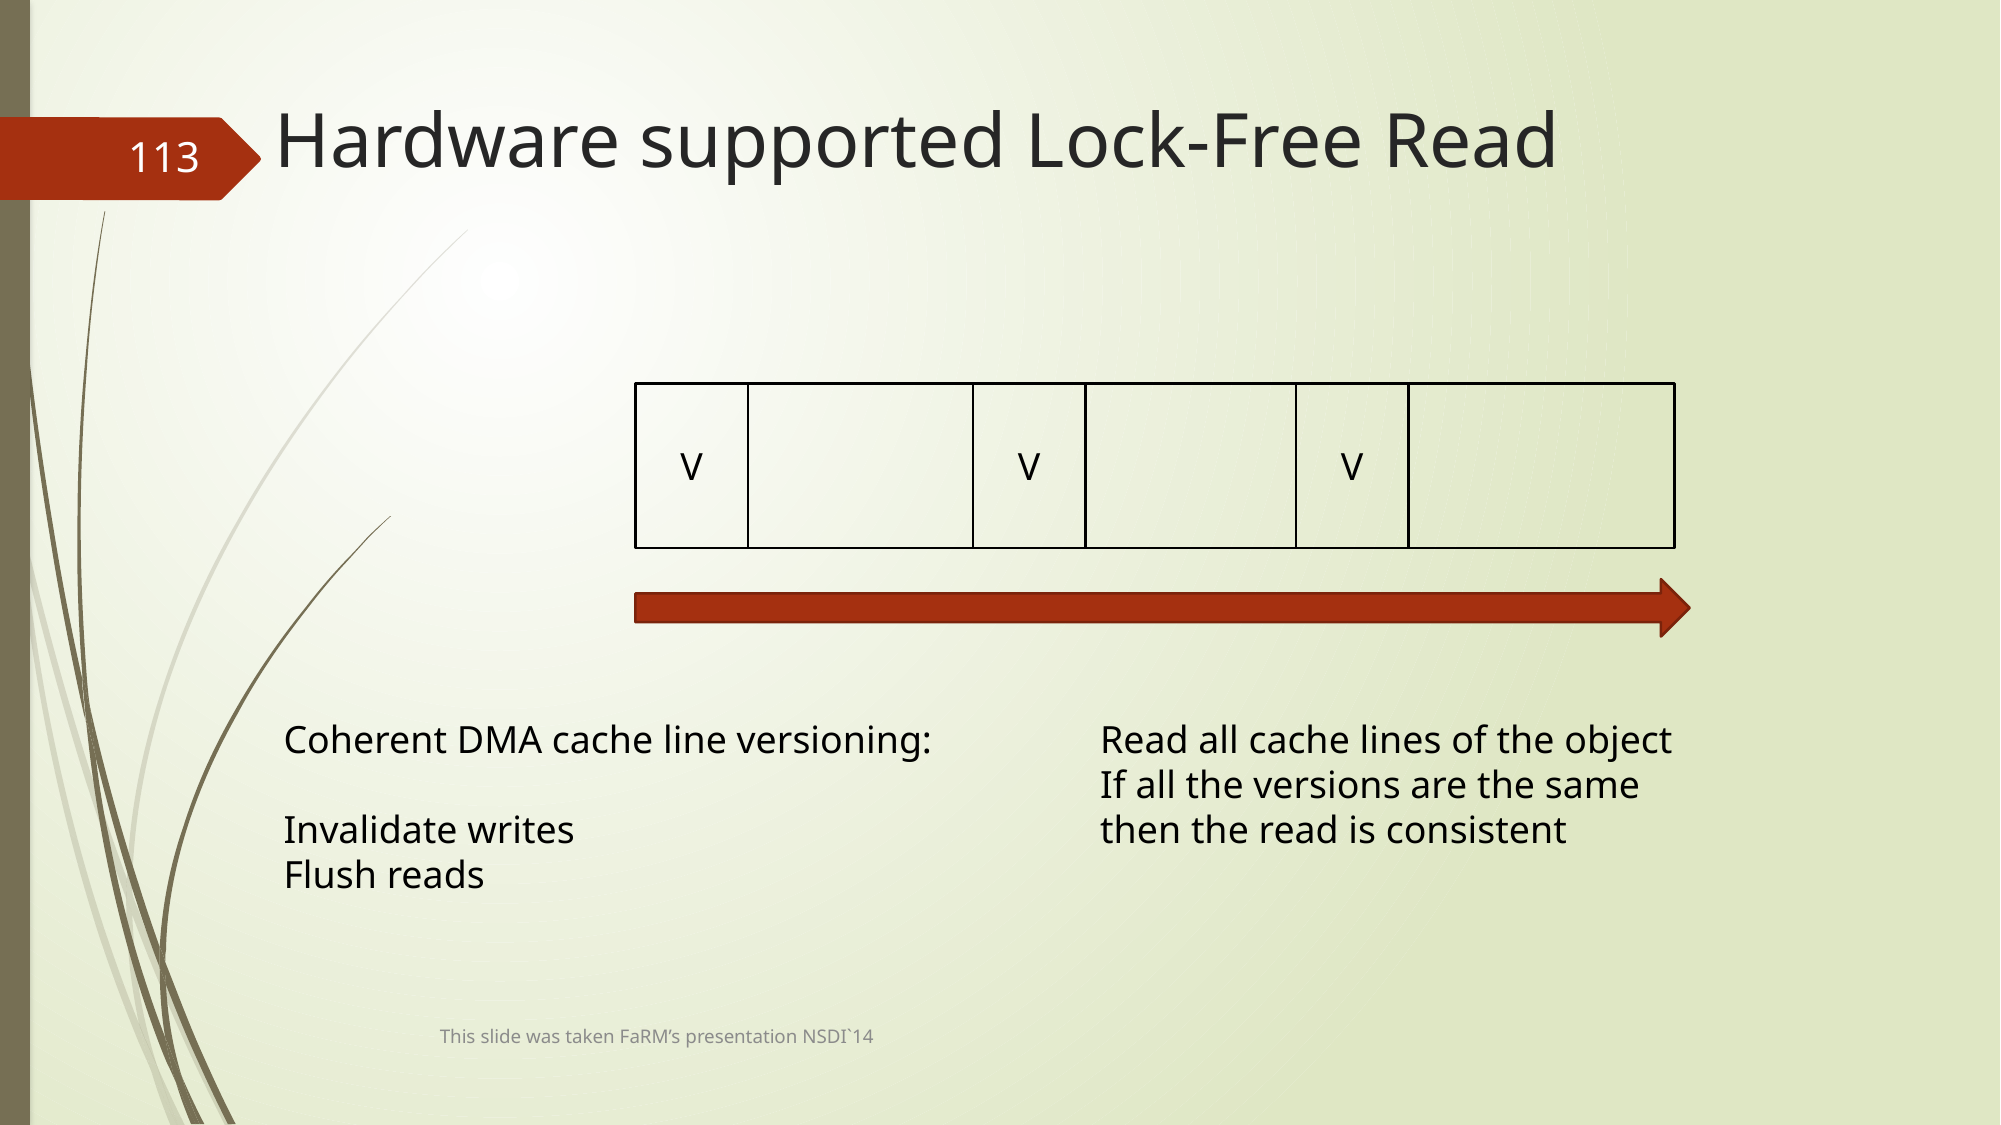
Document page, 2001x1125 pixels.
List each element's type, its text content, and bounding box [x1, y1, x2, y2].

text_box V [1295, 382, 1410, 549]
slide_number 113 [87, 129, 216, 190]
text_box V [972, 382, 1087, 549]
text_box [747, 382, 972, 549]
title Hardware supported Lock-Free Read [259, 84, 1835, 295]
text_box [1087, 382, 1295, 549]
text_box [1410, 382, 1676, 549]
text_box V [634, 382, 747, 549]
text_box Coherent DMA cache line versioning: Invalidate writes Flush reads [268, 708, 1030, 903]
text_box [634, 577, 1691, 638]
footer This slide was taken FaRM’s presentation NSDI`14 [424, 1006, 1675, 1067]
text_box Read all cache lines of the object If all the versions are the same then the read is consistent [1085, 708, 1690, 858]
